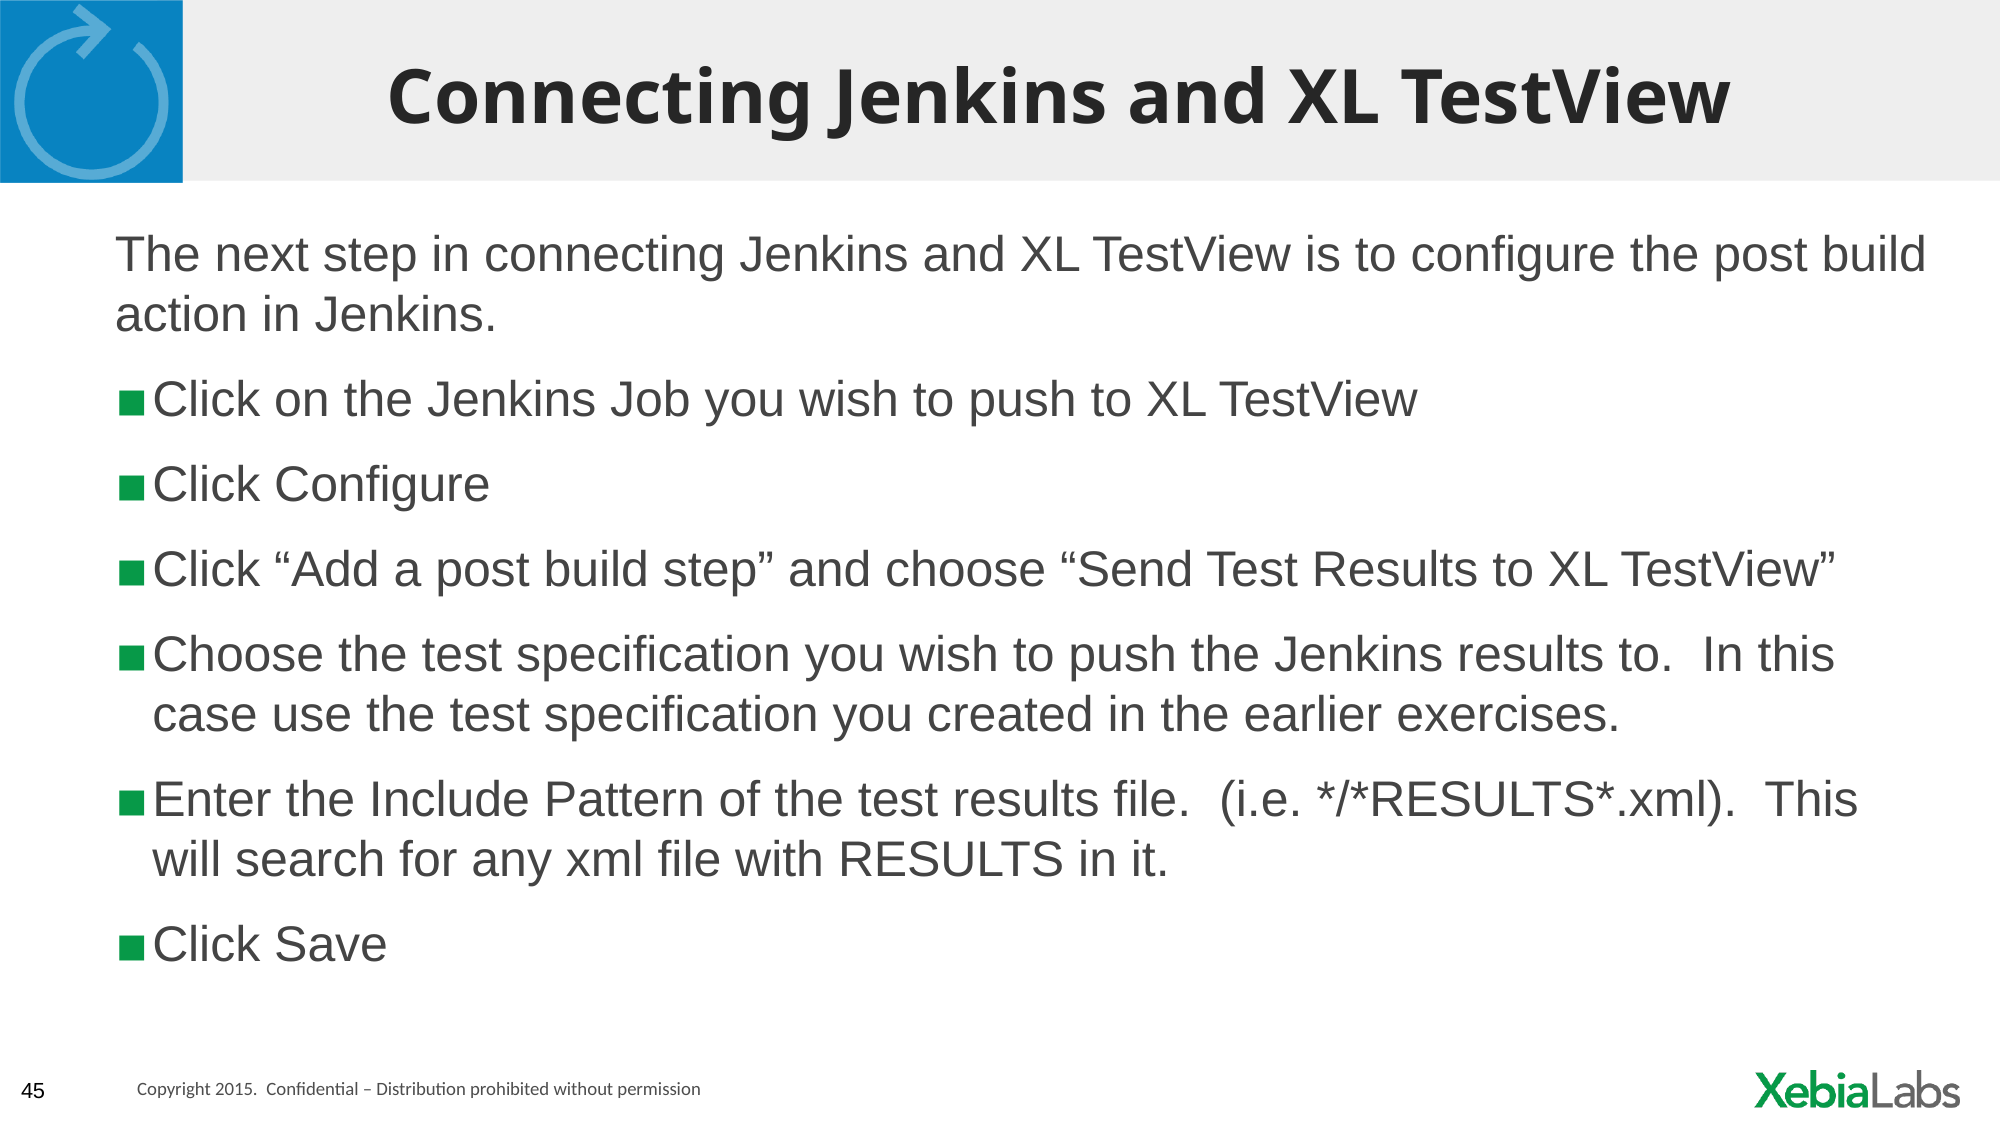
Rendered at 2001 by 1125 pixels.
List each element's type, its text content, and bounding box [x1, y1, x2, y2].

picture [15, 5, 168, 179]
picture [1754, 1070, 1960, 1108]
title Connecting Jenkins and XL TestView [218, 11, 1900, 176]
list The next step in connecting Jenkins and XL TestView is to configure the post build action in Jenkins. Click on the Jenkins Job you wish to push to XL TestView Click Configure Click “Add a post build step” and choose “Send Test Results to XL TestView” Choose the test specification you wish to push the Jenkins results to. In this case use the test specification you created in the earlier exercises. Enter the Include Pattern of the test results file. (i.e. */*RESULTS*.xml). This will search for any xml file with RESULTS in it. Click Save [99, 214, 1950, 1056]
